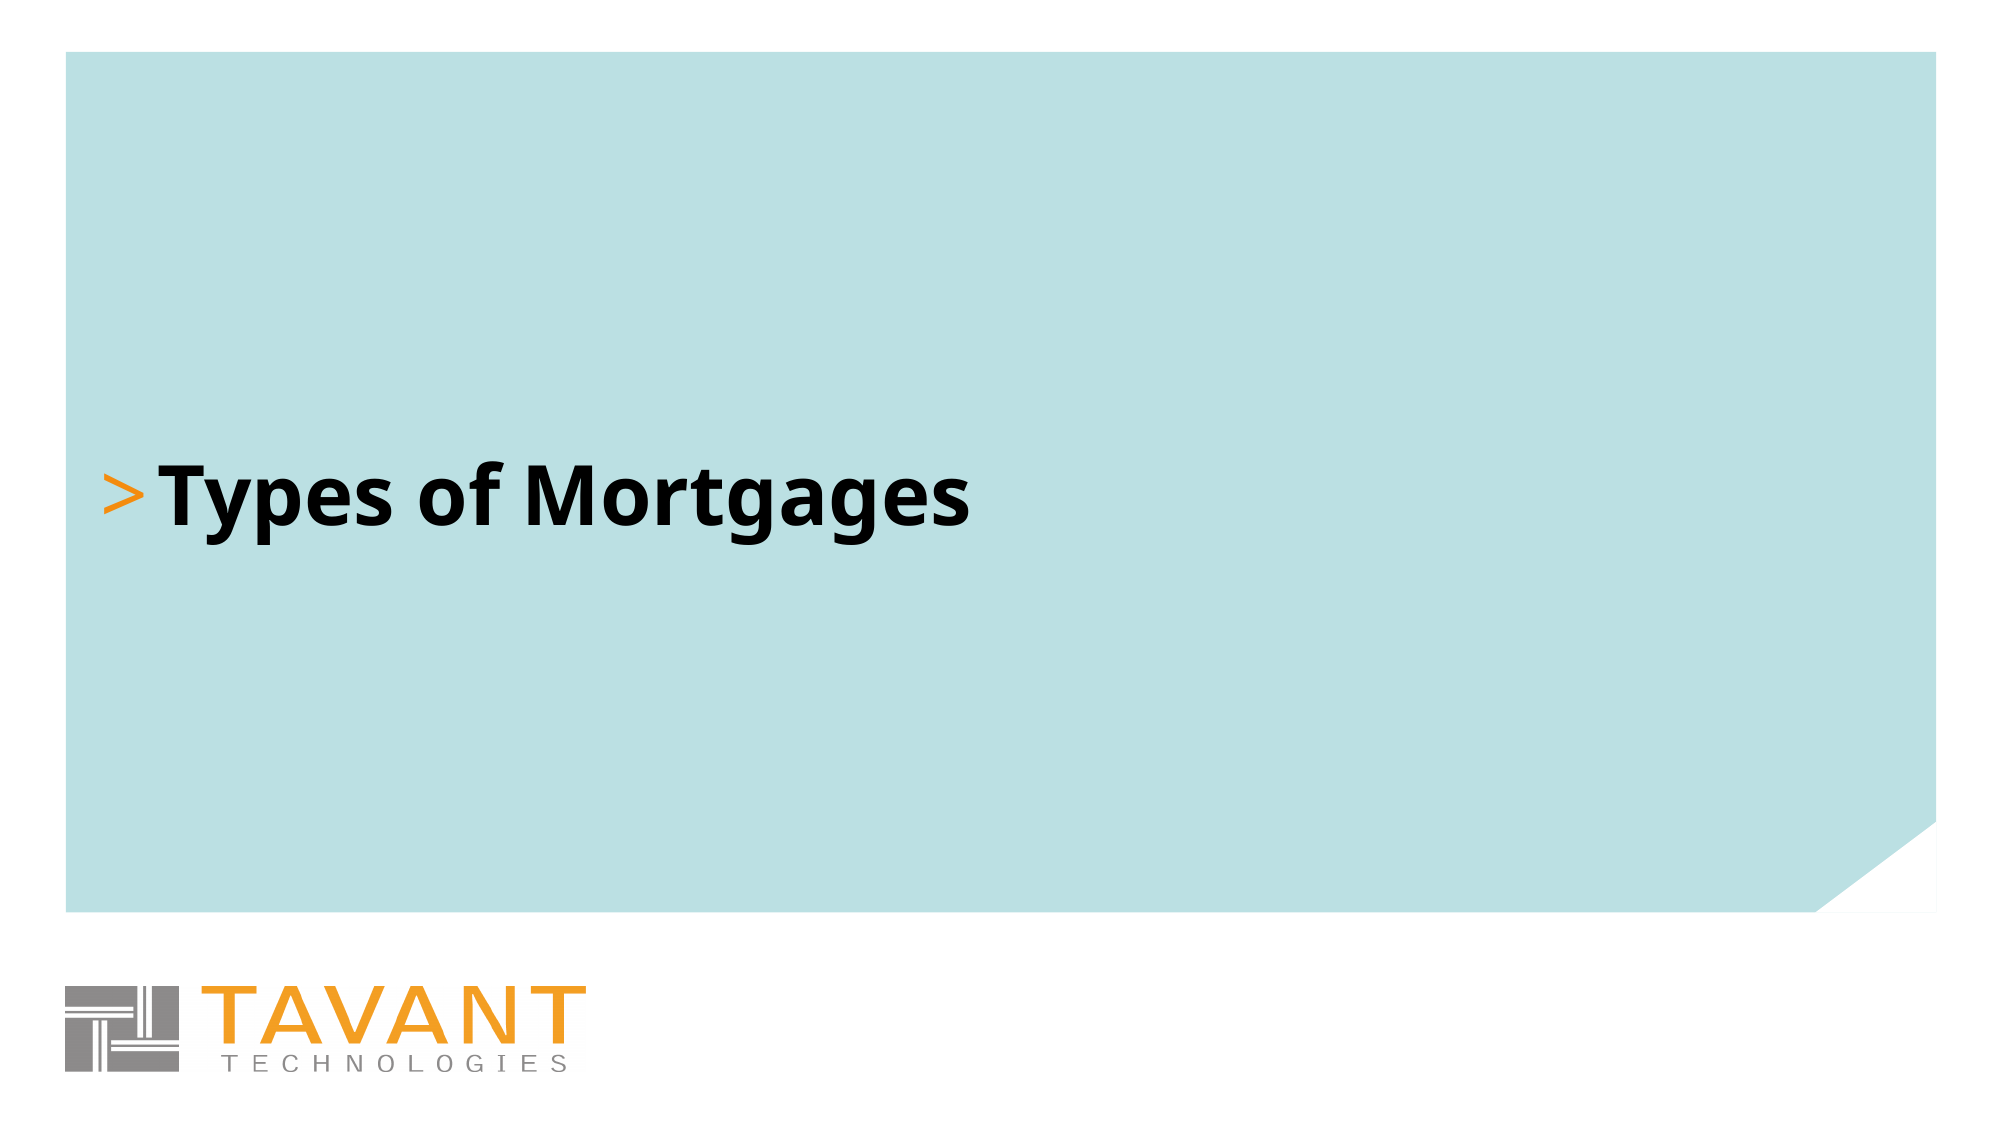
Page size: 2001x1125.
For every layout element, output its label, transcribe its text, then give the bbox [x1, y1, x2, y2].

title Types of Mortgages [100, 371, 1772, 613]
picture [65, 986, 586, 1072]
